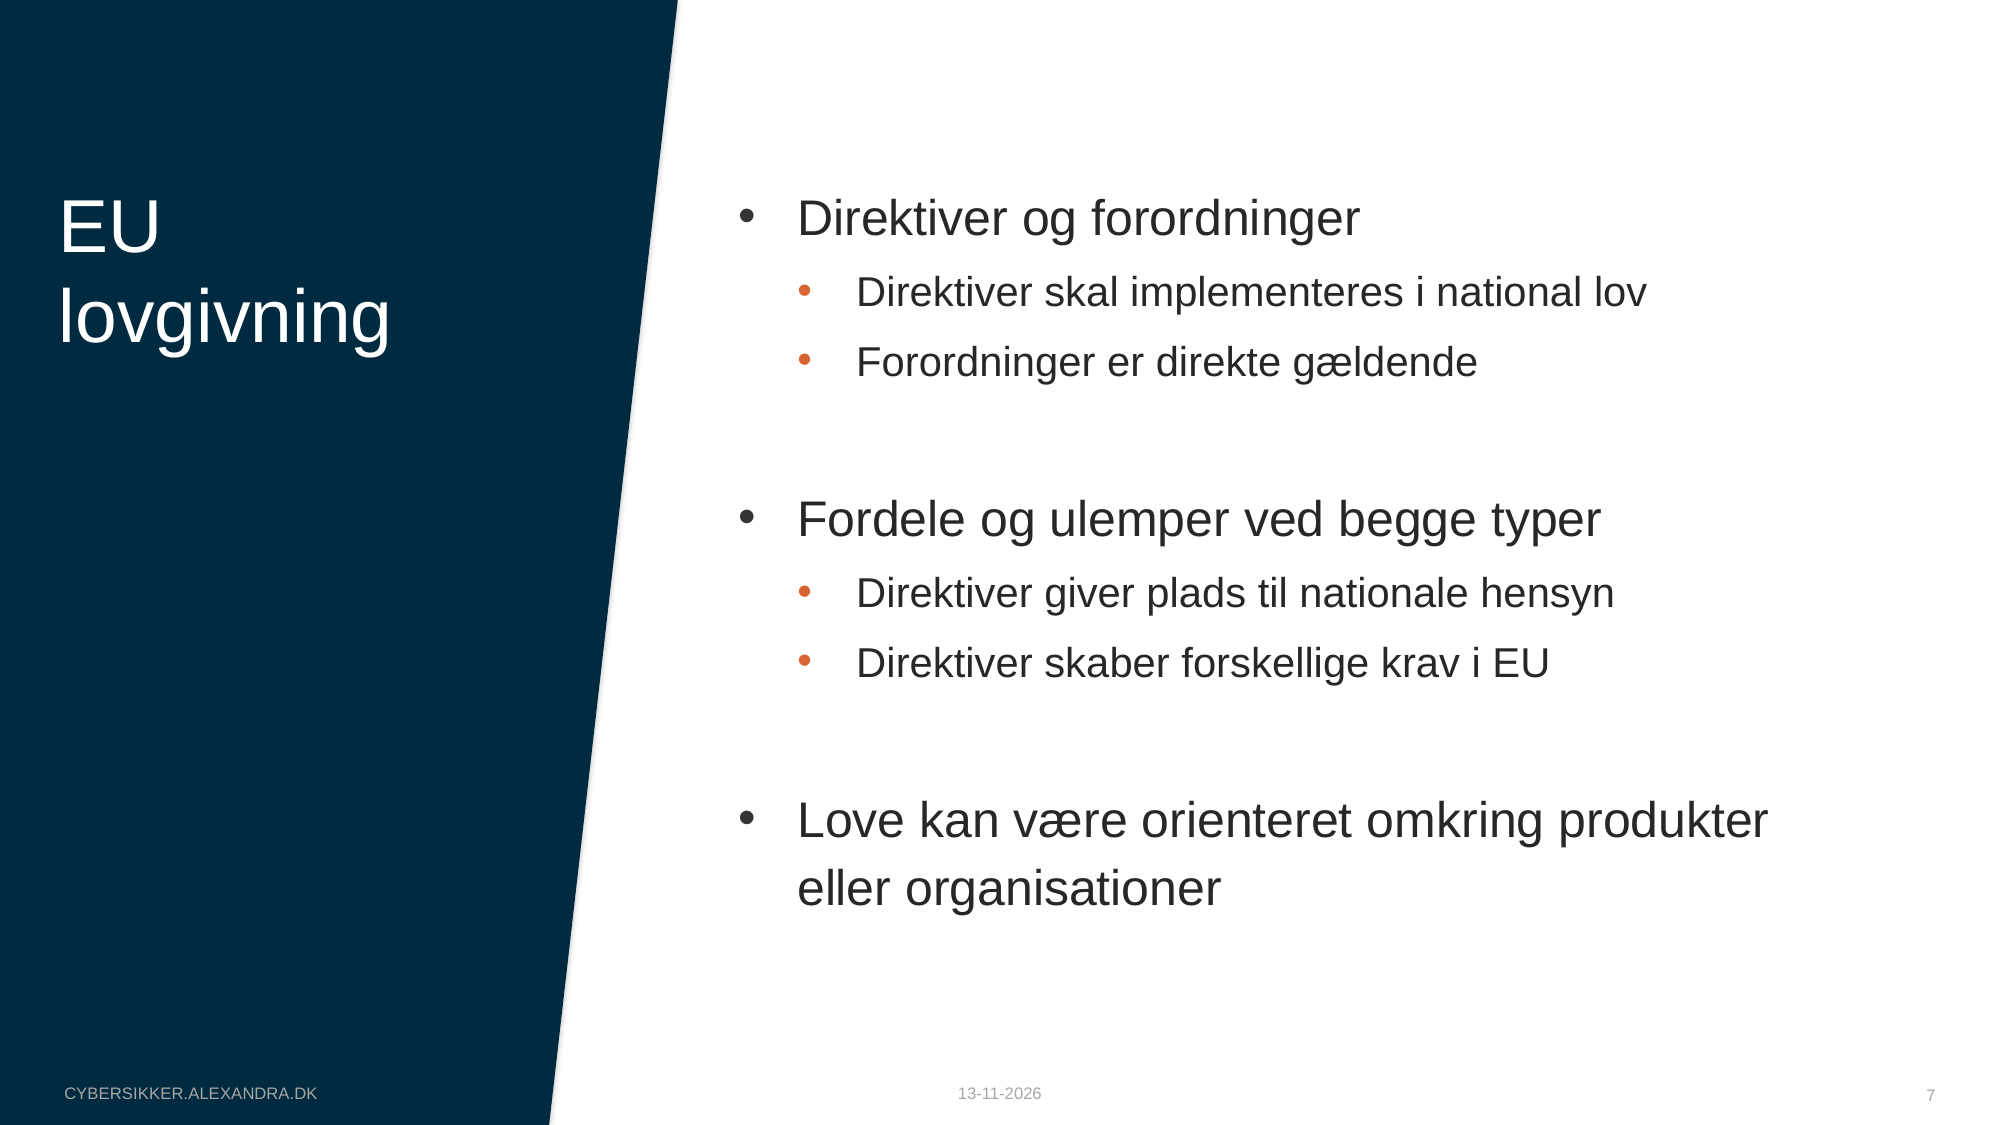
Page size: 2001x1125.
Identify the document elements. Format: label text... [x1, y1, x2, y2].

list Direktiver og forordninger Direktiver skal implementeres i national lov Forordninger er direkte gældende Fordele og ulemper ved begge typer Direktiver giver plads til nationale hensyn Direktiver skaber forskellige krav i EU Love kan være orienteret omkring produkter eller organisationer [738, 177, 1849, 1002]
footer cybersikker.alexandra.dk [49, 1075, 565, 1106]
slide_number 7 [1631, 1077, 1951, 1113]
title EU lovgivning [59, 177, 507, 359]
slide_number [763, 1075, 1237, 1106]
